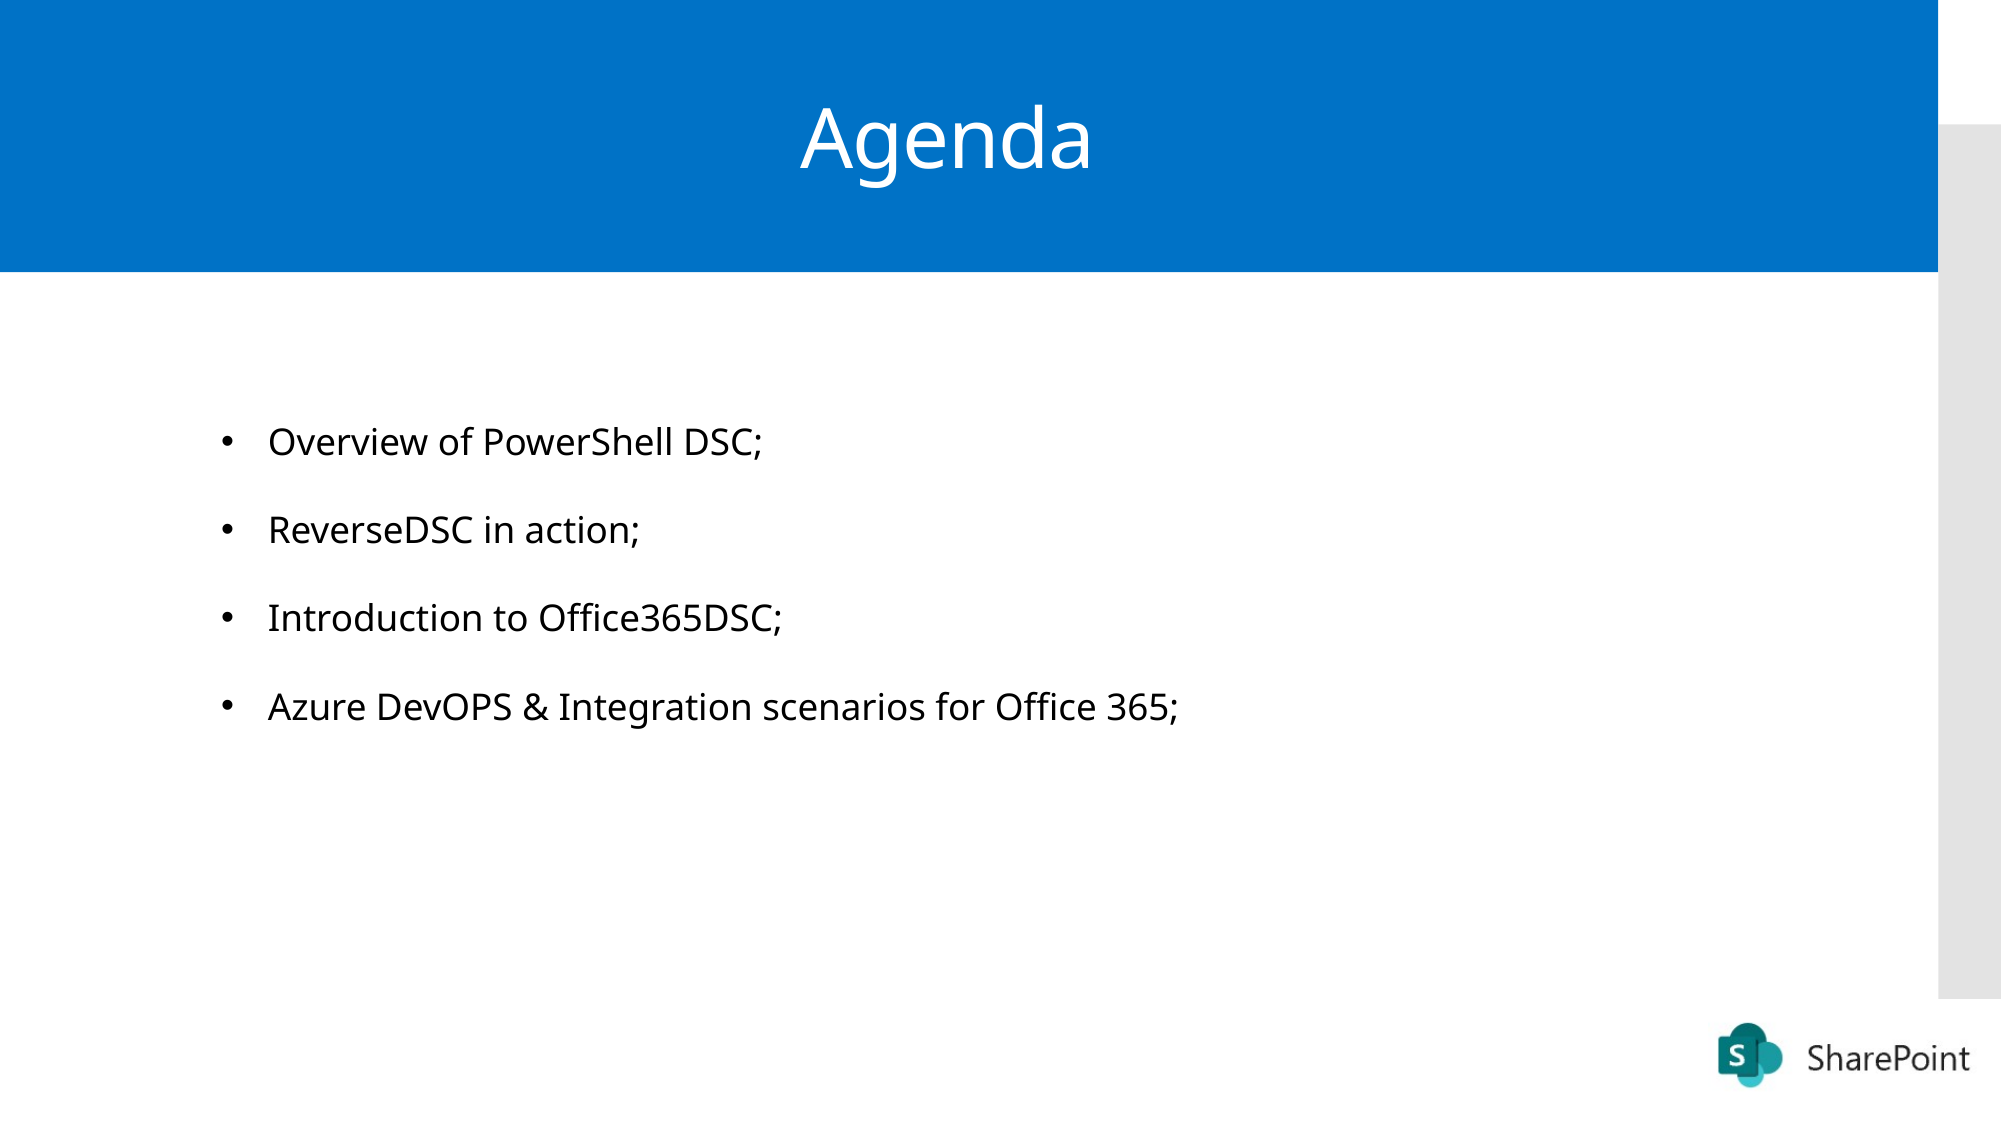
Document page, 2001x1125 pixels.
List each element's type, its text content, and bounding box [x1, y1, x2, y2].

title Agenda [26, 26, 1870, 257]
picture [1708, 1006, 1987, 1099]
text_box Overview of PowerShell DSC; ReverseDSC in action; Introduction to Office365DSC; Azure DevOPS & Integration scenarios for Office 365; [206, 411, 1483, 779]
